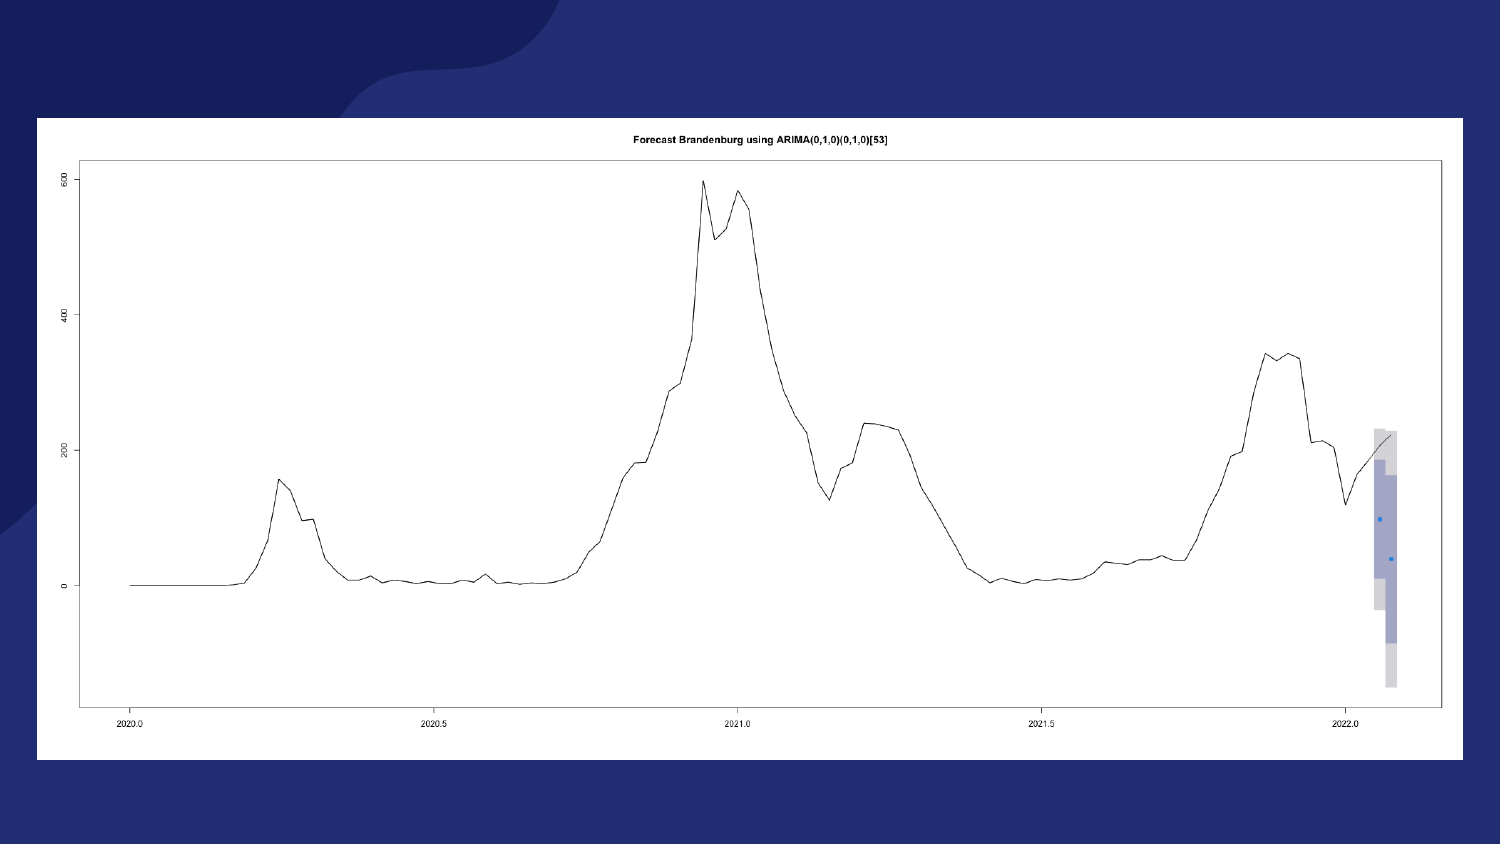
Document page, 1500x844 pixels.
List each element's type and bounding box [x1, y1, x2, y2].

picture [37, 118, 1463, 760]
